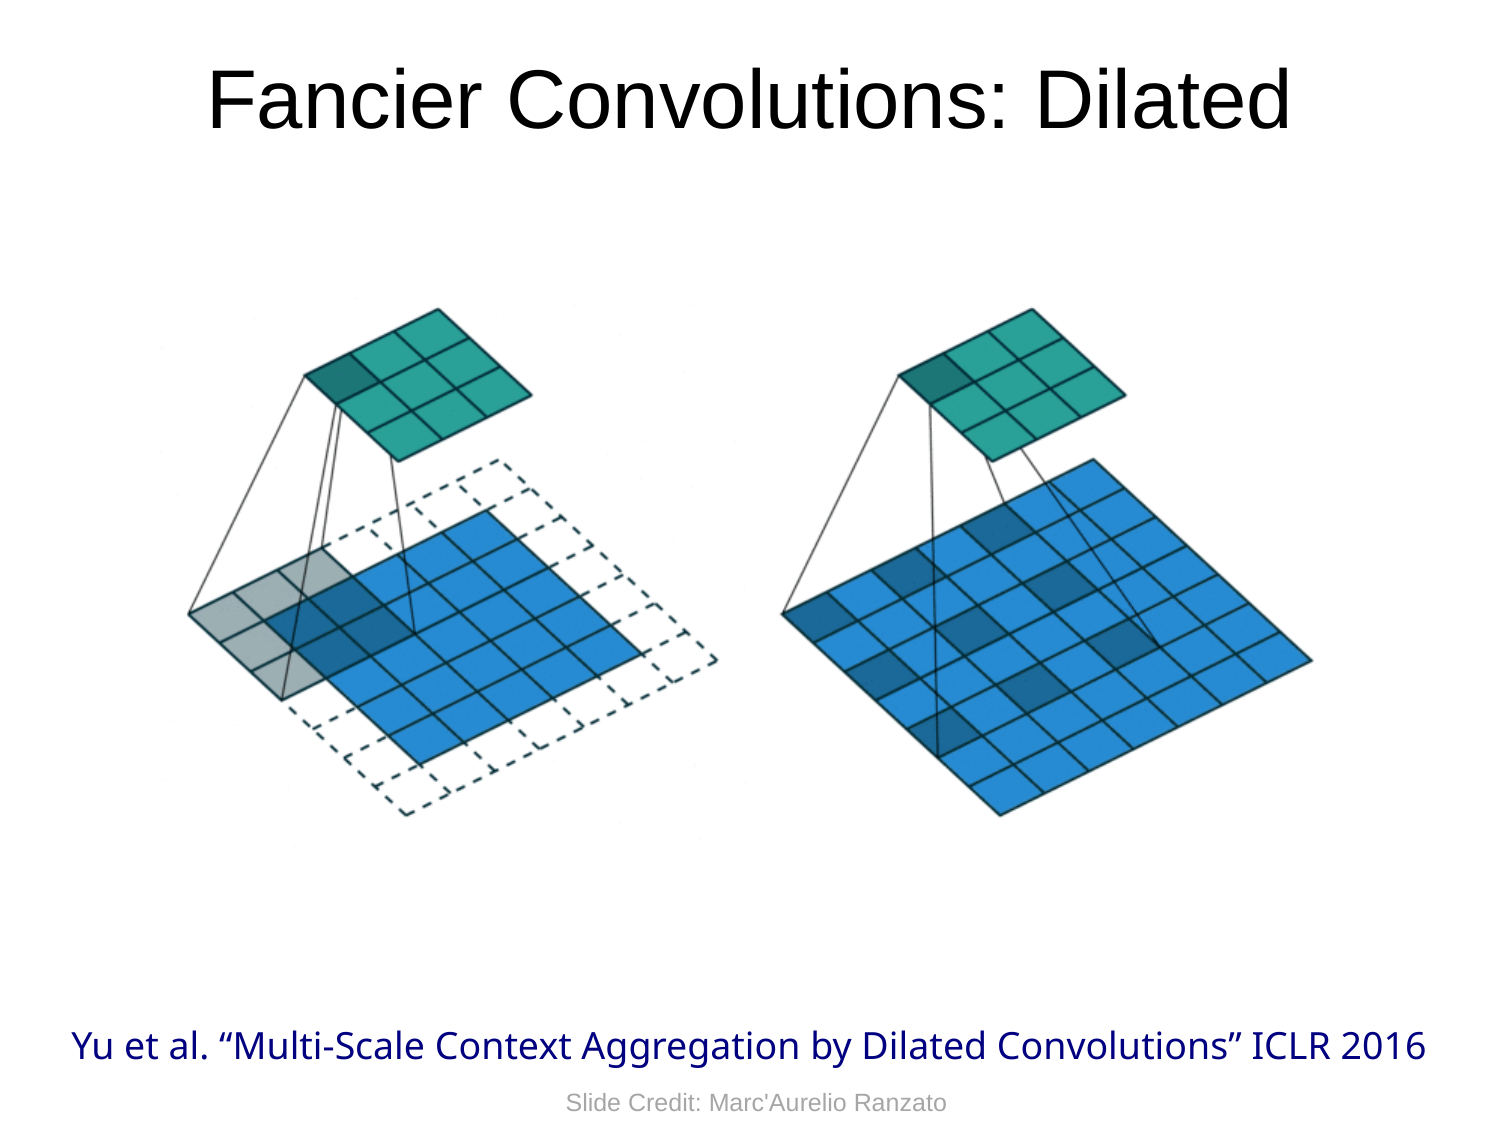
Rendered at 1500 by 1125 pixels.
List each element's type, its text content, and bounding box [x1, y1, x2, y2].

picture [156, 276, 1344, 849]
text_box Slide Credit: Marc'Aurelio Ranzato [550, 1079, 963, 1124]
text_box Fancier Convolutions: Dilated [0, 37, 1500, 150]
text_box Yu et al. “Multi-Scale Context Aggregation by Dilated Convolutions” ICLR 2016 [5, 1012, 1494, 1068]
